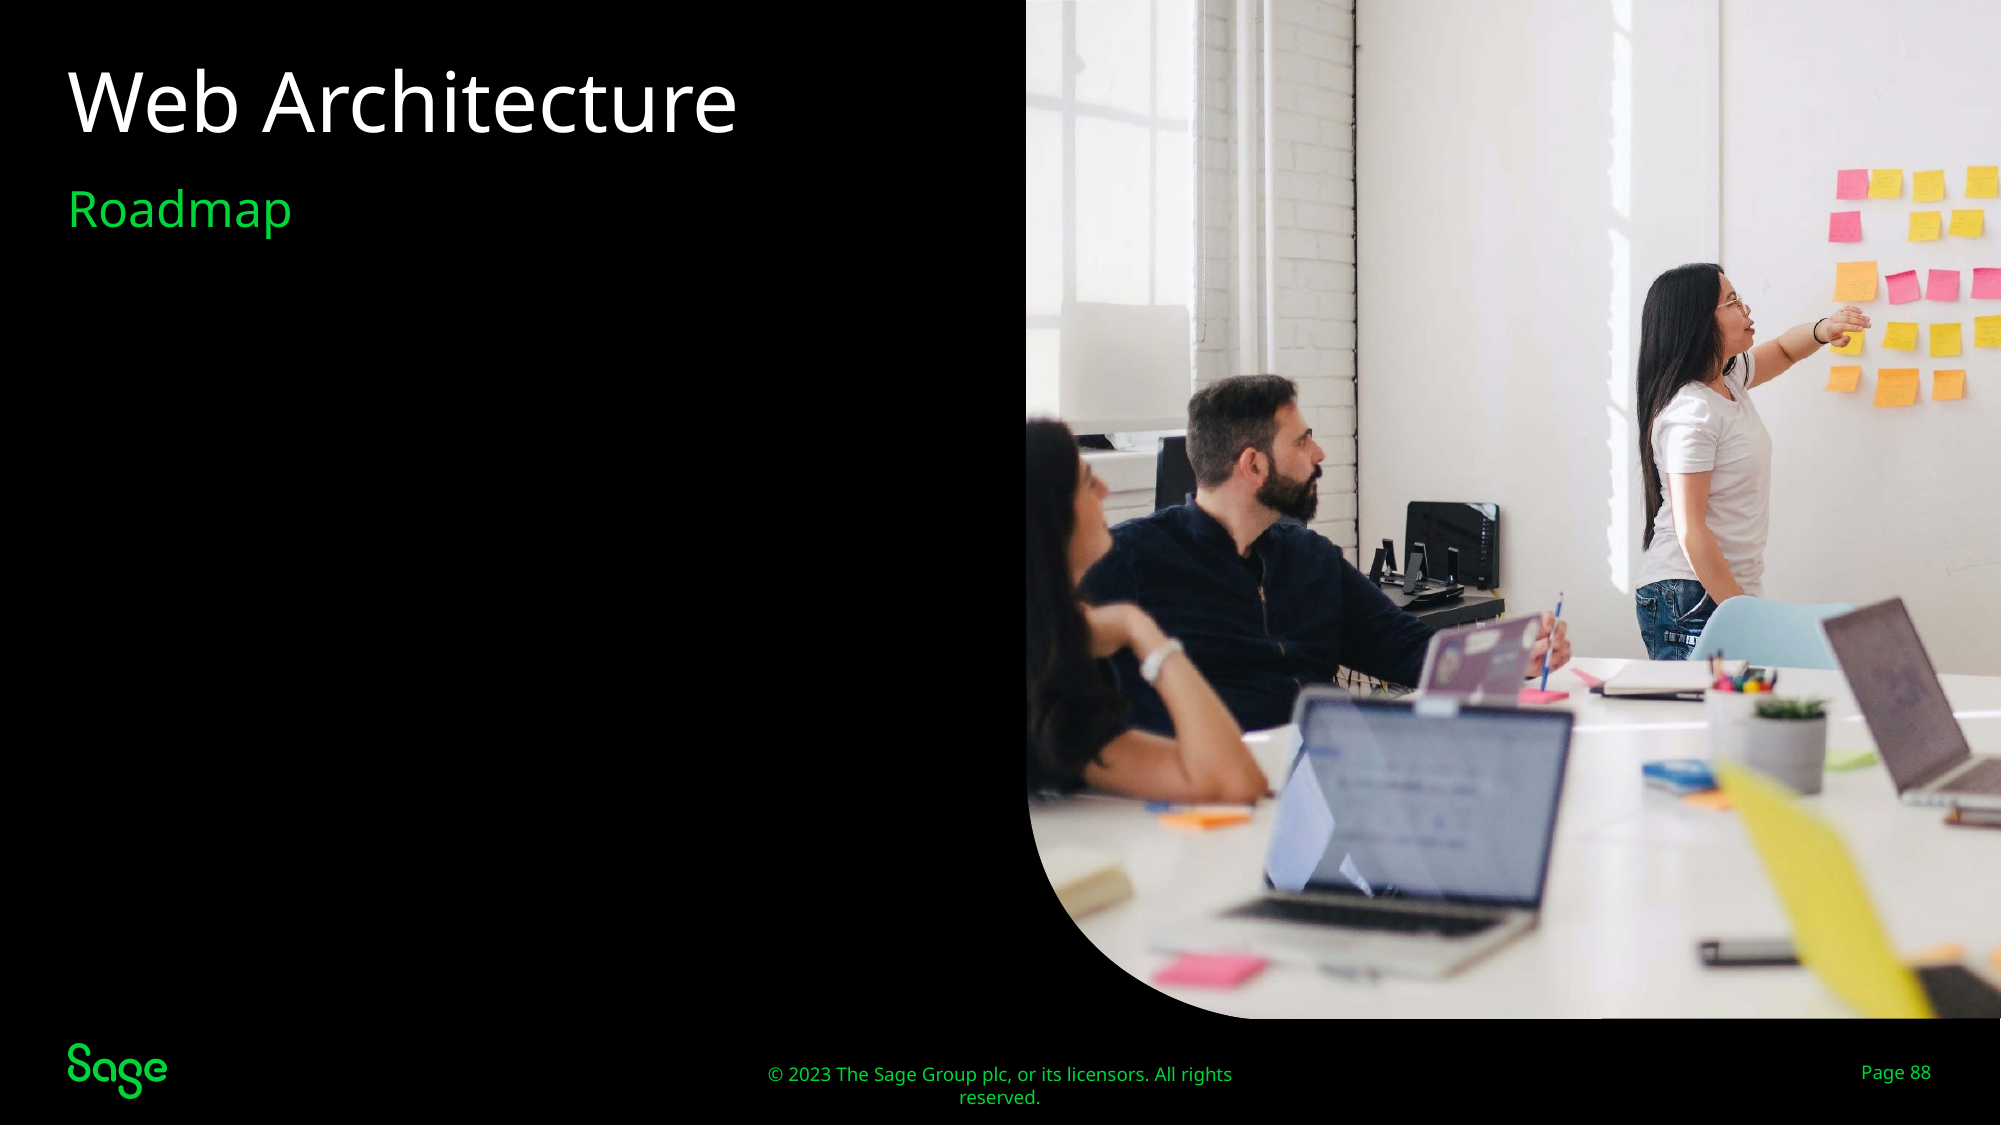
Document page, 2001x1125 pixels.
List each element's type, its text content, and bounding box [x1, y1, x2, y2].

slide_number Page 88 [1809, 1043, 1947, 1104]
picture [1025, 0, 2001, 1019]
title Web Architecture [67, 49, 907, 147]
list Roadmap [67, 169, 758, 295]
picture [68, 1043, 167, 1099]
